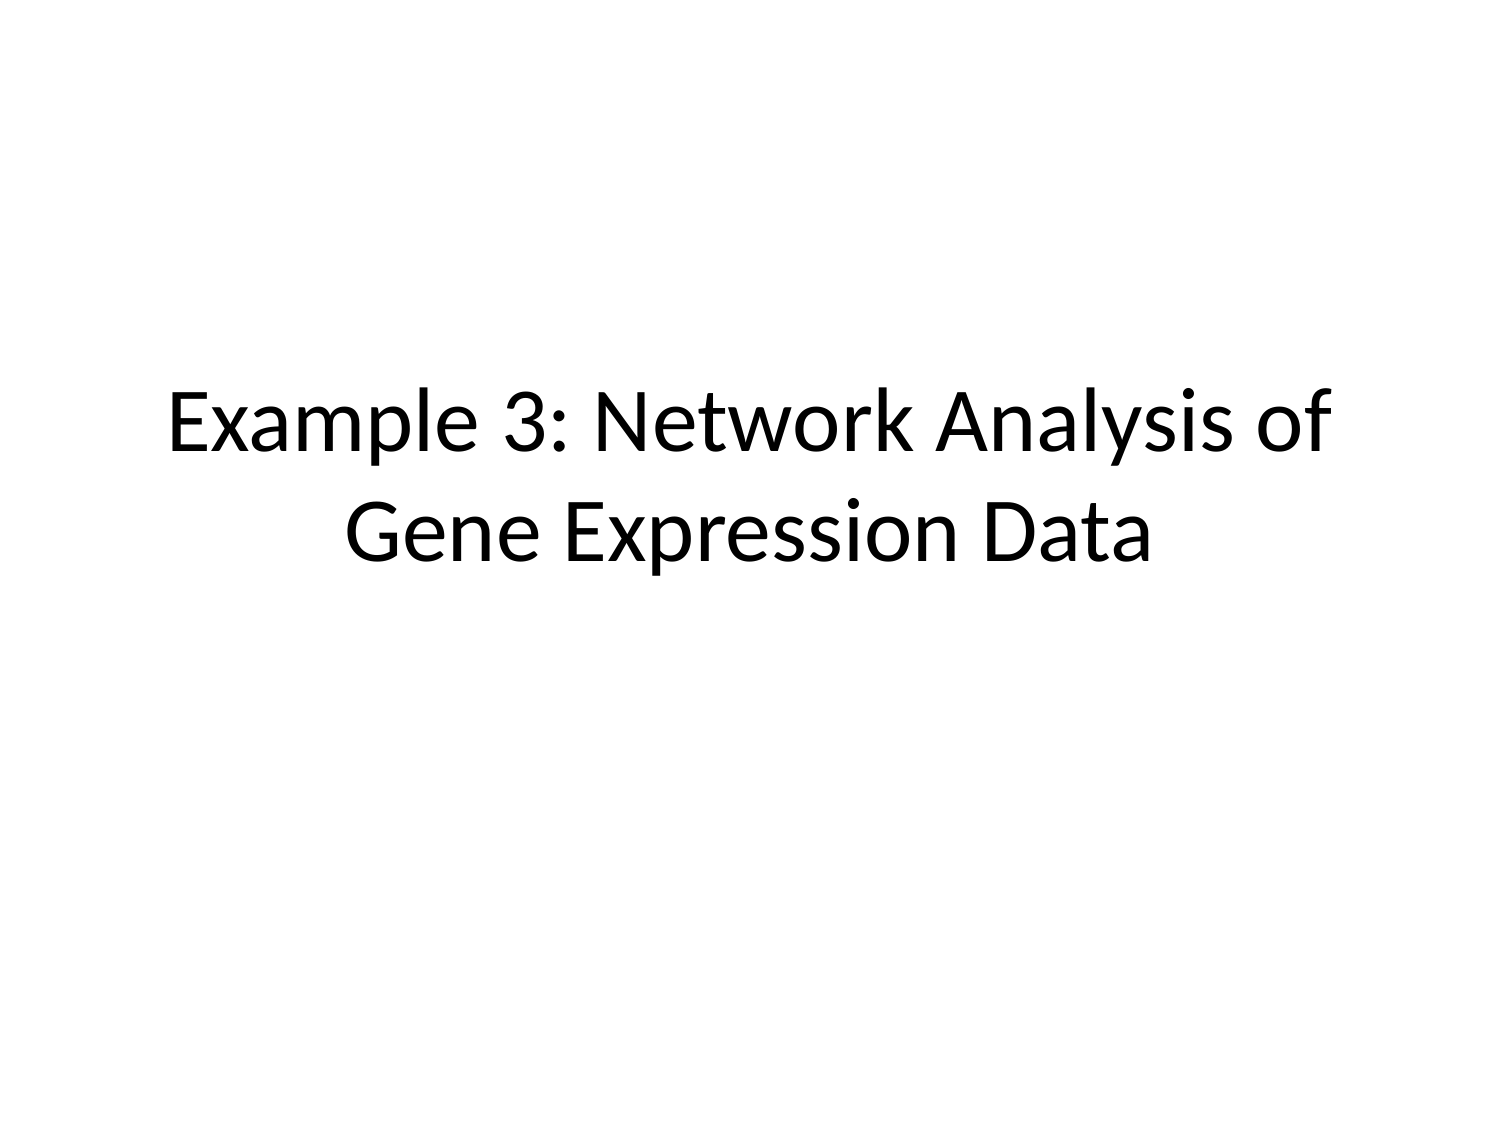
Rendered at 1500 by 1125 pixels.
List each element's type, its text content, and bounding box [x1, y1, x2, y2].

title Example 3: Network Analysis of Gene Expression Data [112, 349, 1388, 591]
